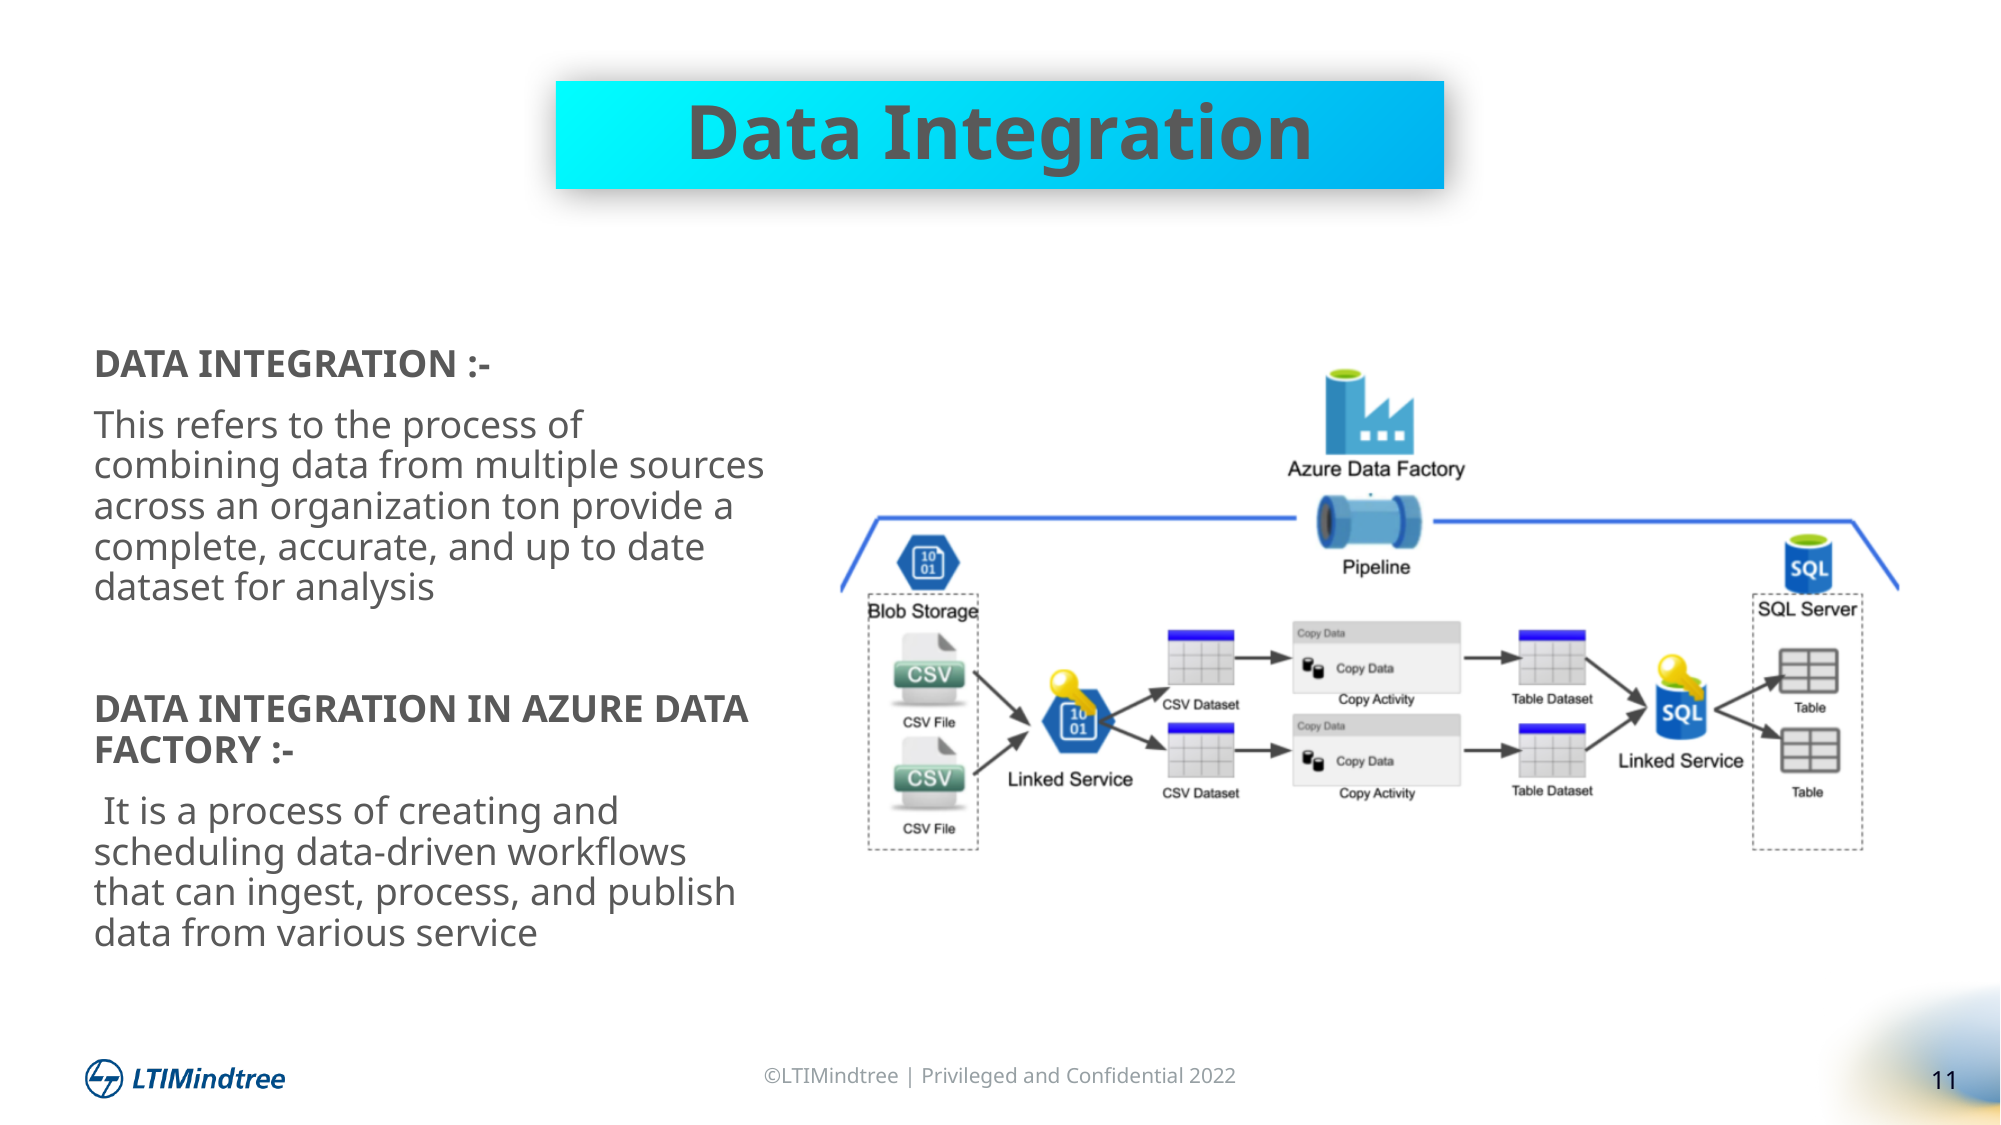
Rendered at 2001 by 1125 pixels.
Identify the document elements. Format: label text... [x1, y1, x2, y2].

text_box DATA INTEGRATION :- This refers to the process of combining data from multiple sources across an organization ton provide a complete, accurate, and up to date dataset for analysis DATA INTEGRATION IN AZURE DATA FACTORY :- It is a process of creating and scheduling data-driven workflows that can ingest, process, and publish data from various service [78, 337, 783, 963]
picture [808, 337, 1959, 878]
text_box Data Integration [555, 81, 1445, 189]
picture [1774, 966, 2001, 1125]
